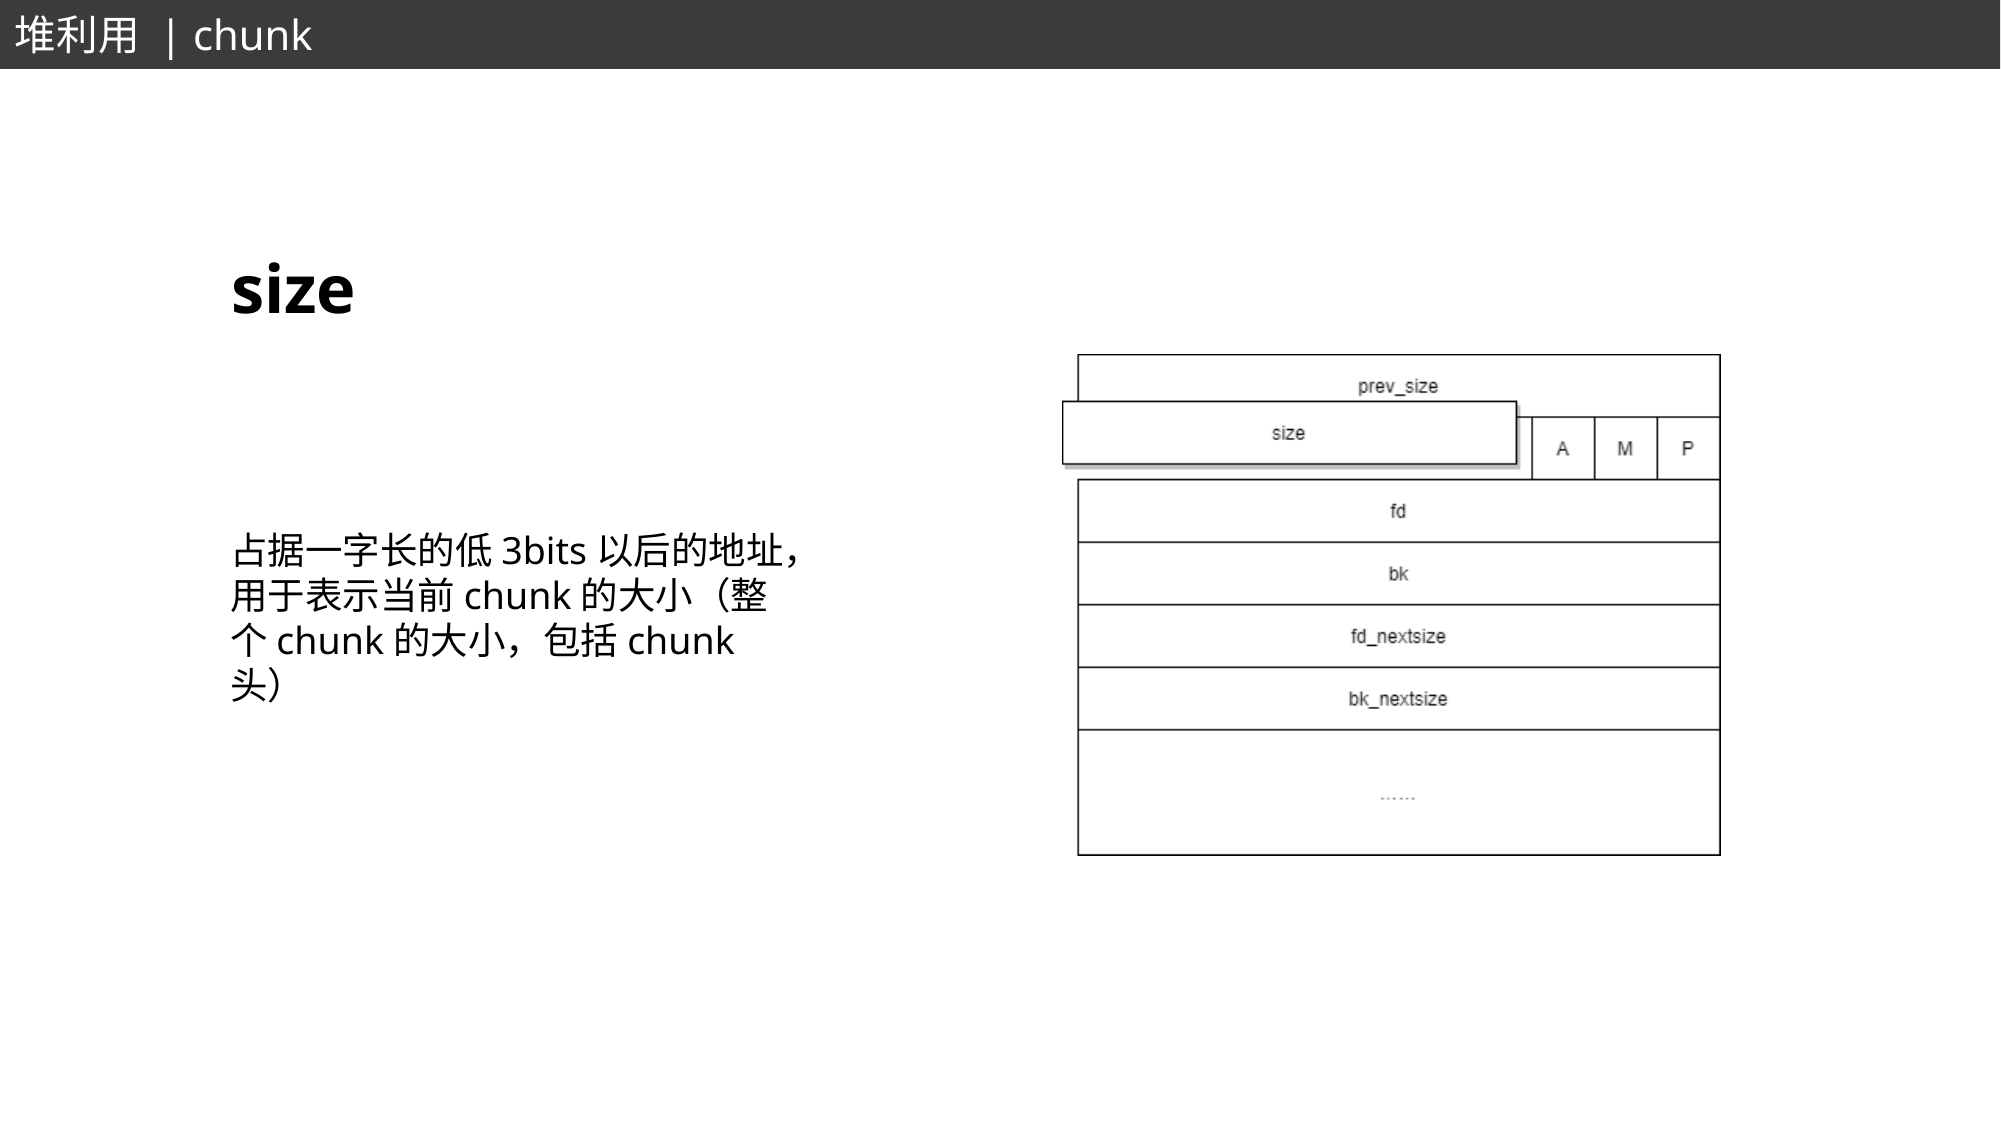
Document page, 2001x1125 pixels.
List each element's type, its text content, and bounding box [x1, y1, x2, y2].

picture [1062, 354, 1722, 857]
text_box 堆利用 | chunk [0, 1, 925, 67]
text_box size [216, 239, 372, 334]
text_box 占据一字长的低3bits以后的地址，用于表示当前chunk的大小（整个chunk的大小，包括chunk头） [215, 519, 817, 714]
